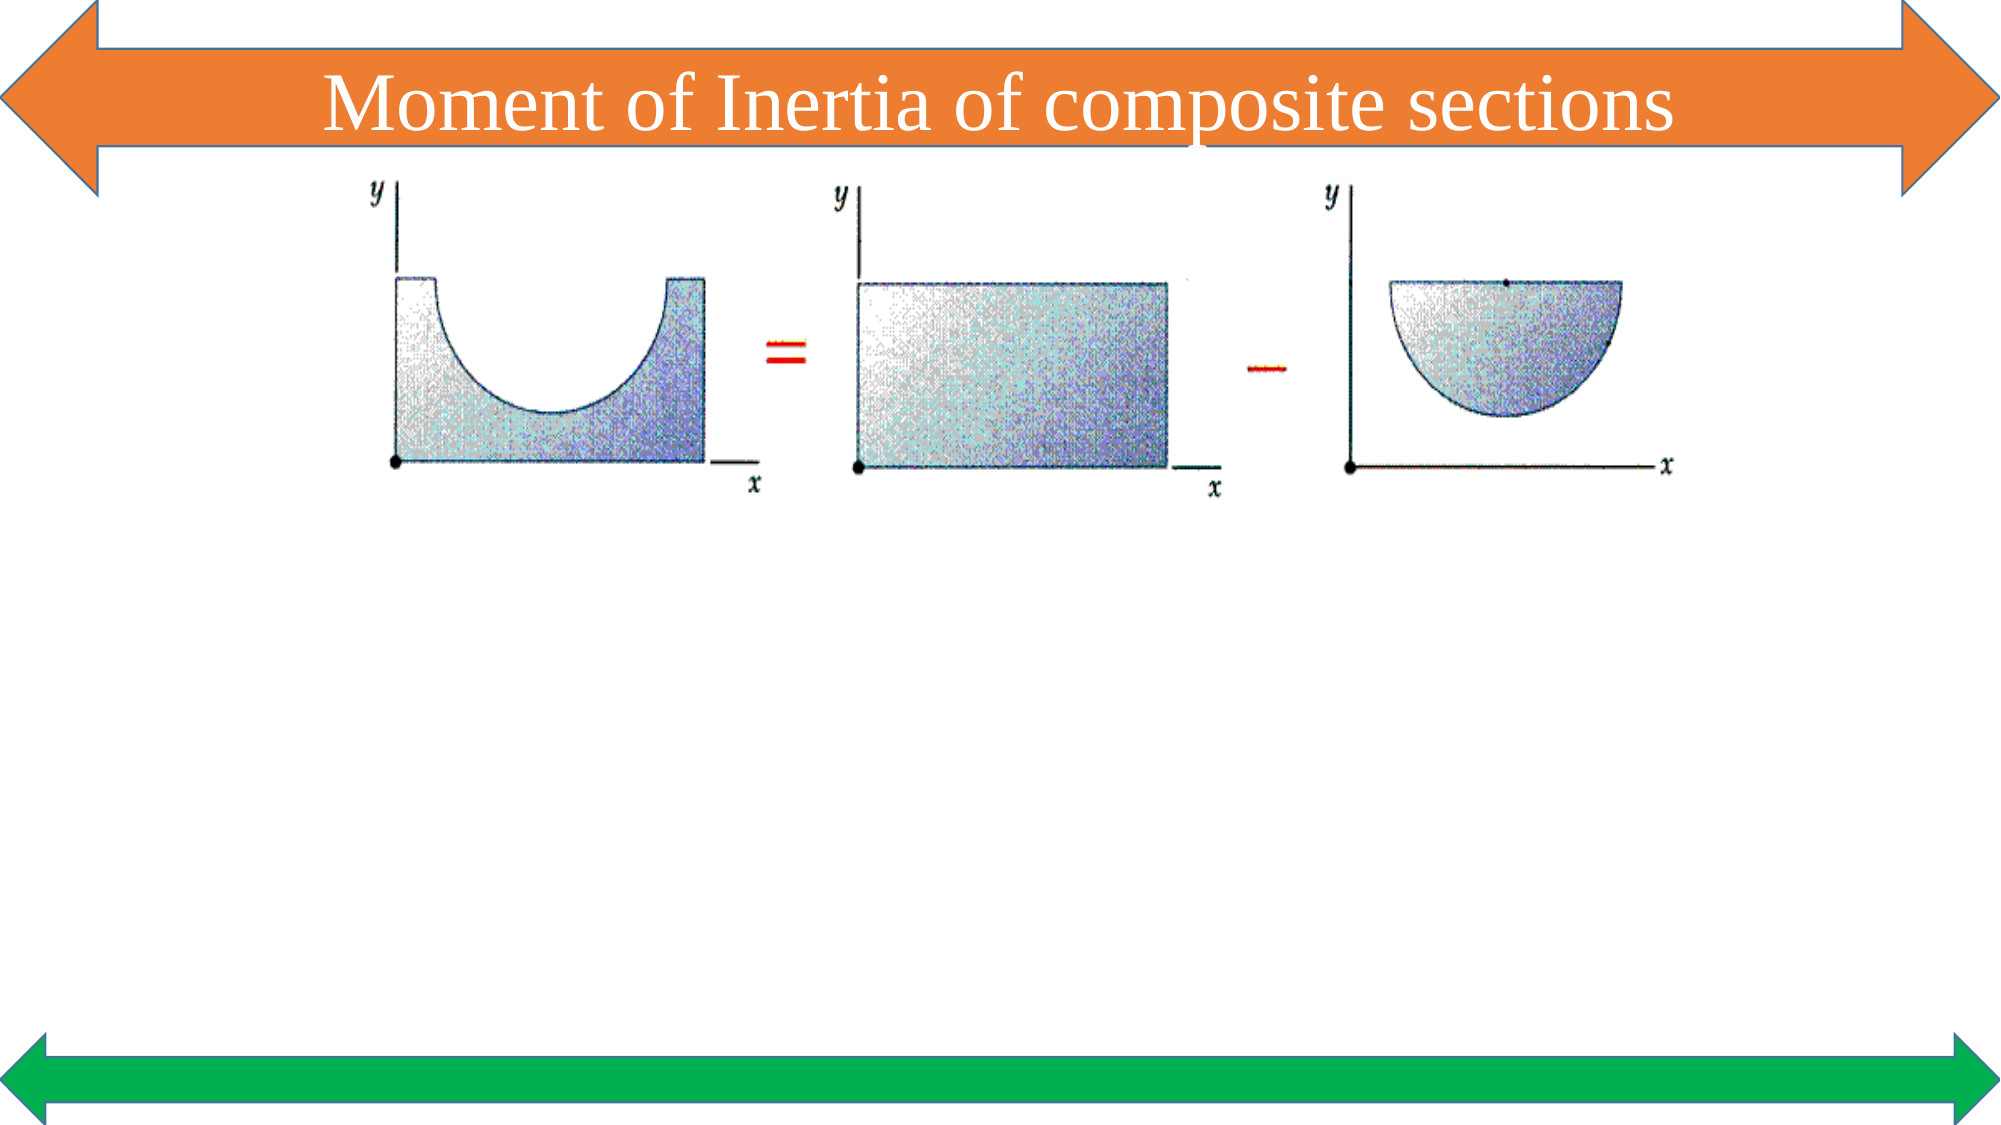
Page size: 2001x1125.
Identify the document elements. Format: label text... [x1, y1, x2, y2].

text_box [354, 152, 1696, 516]
text_box [0, 1031, 2000, 1125]
text_box Moment of Inertia of composite sections [0, 0, 2000, 198]
